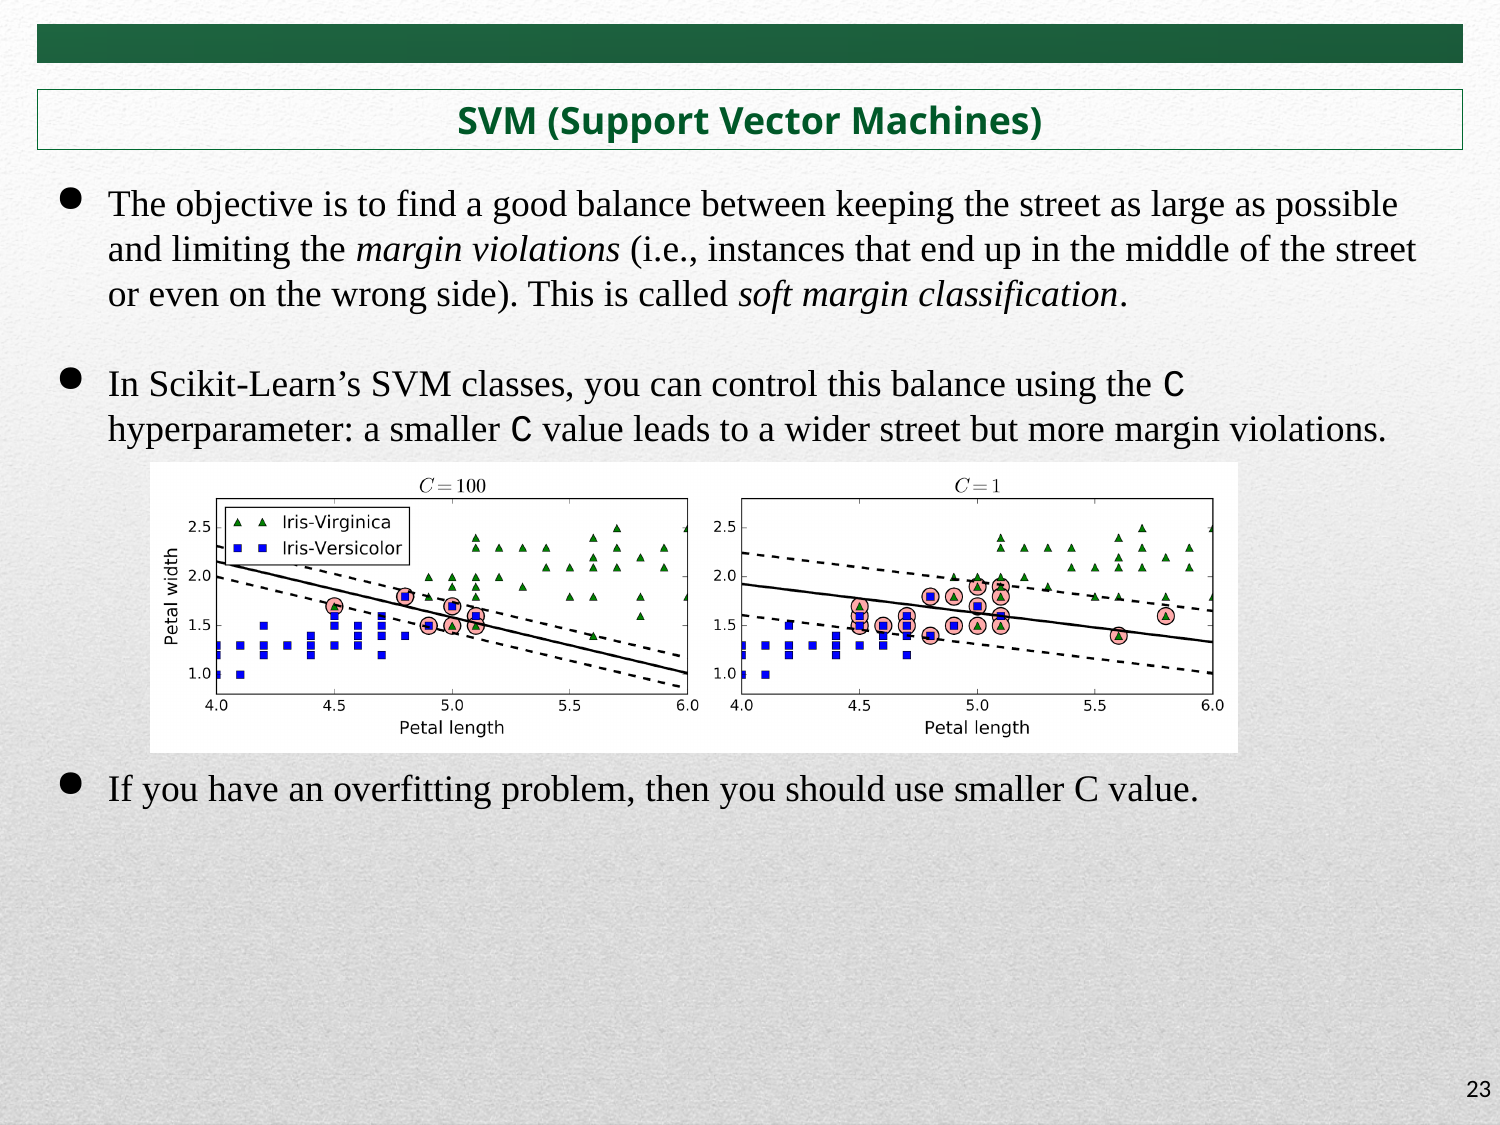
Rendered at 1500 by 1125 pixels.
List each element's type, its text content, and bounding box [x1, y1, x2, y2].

picture [37, 24, 1463, 63]
text_box The objective is to find a good balance between keeping the street as large as possible and limiting the margin violations (i.e., instances that end up in the middle of the street or even on the wrong side). This is called soft margin classification. In Scikit-Learn’s SVM classes, you can control this balance using the C hyperparameter: a smaller C value leads to a wider street but more margin violations. If you have an overfitting problem, then you should use smaller C value. [18, 171, 1444, 816]
title SVM (Support Vector Machines) [37, 89, 1463, 150]
slide_number 23 [1381, 1065, 1500, 1125]
picture [149, 461, 1239, 754]
